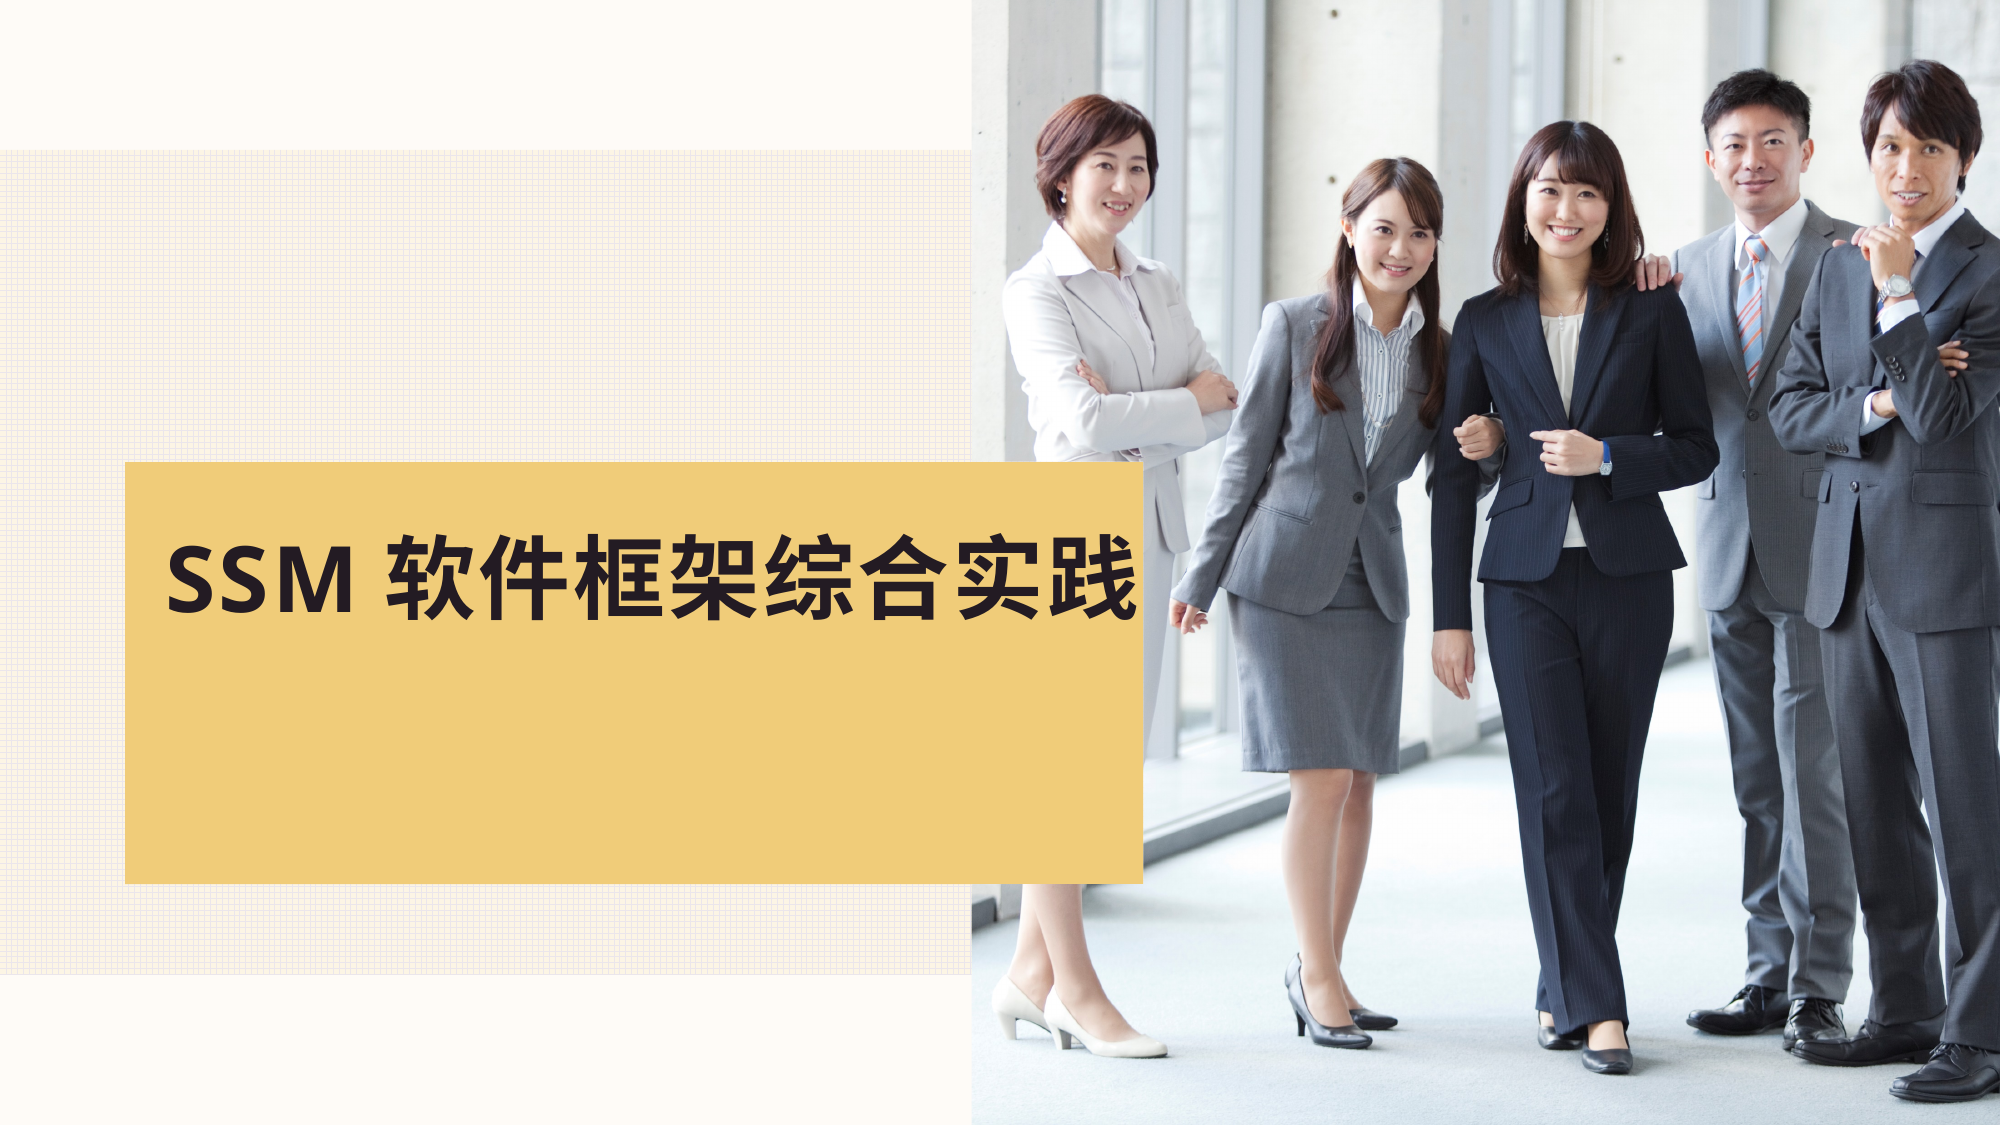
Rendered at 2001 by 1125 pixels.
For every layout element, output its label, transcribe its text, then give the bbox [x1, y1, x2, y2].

picture [971, 0, 2000, 1125]
title SSM软件框架综合实践 [150, 494, 971, 673]
